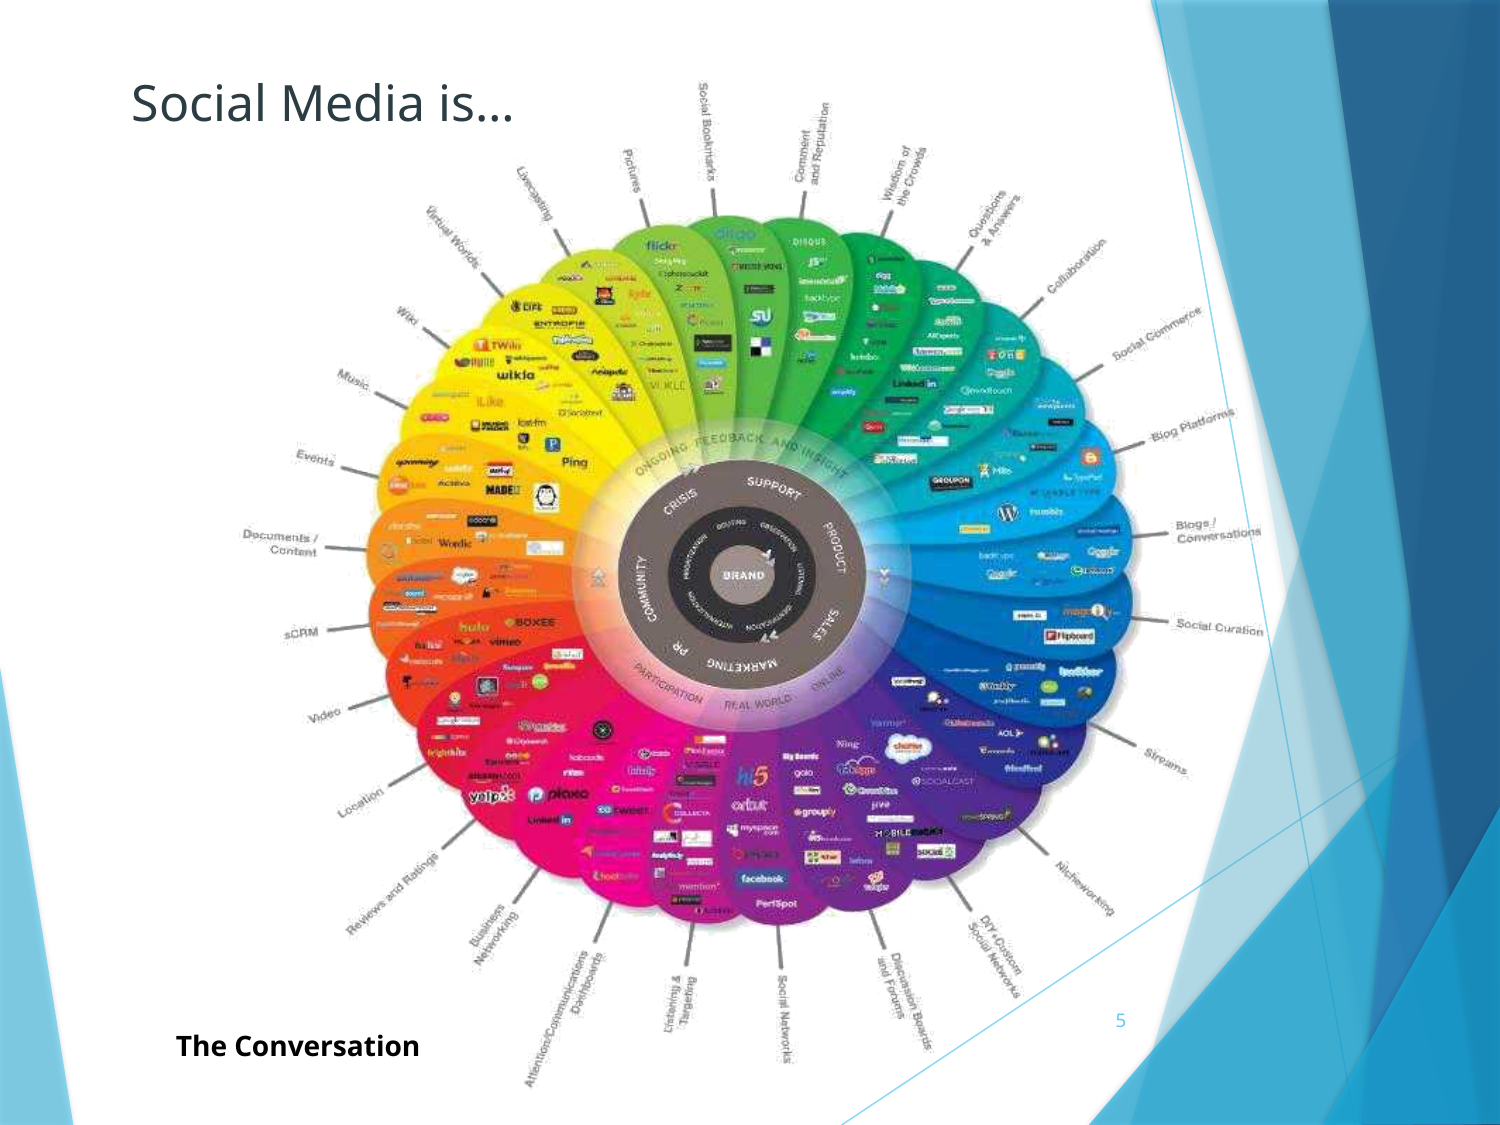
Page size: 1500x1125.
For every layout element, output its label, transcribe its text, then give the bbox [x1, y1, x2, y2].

text_box Social Media is… [116, 64, 531, 140]
text_box The Conversation [161, 1021, 230, 1070]
picture [234, 80, 1275, 1093]
